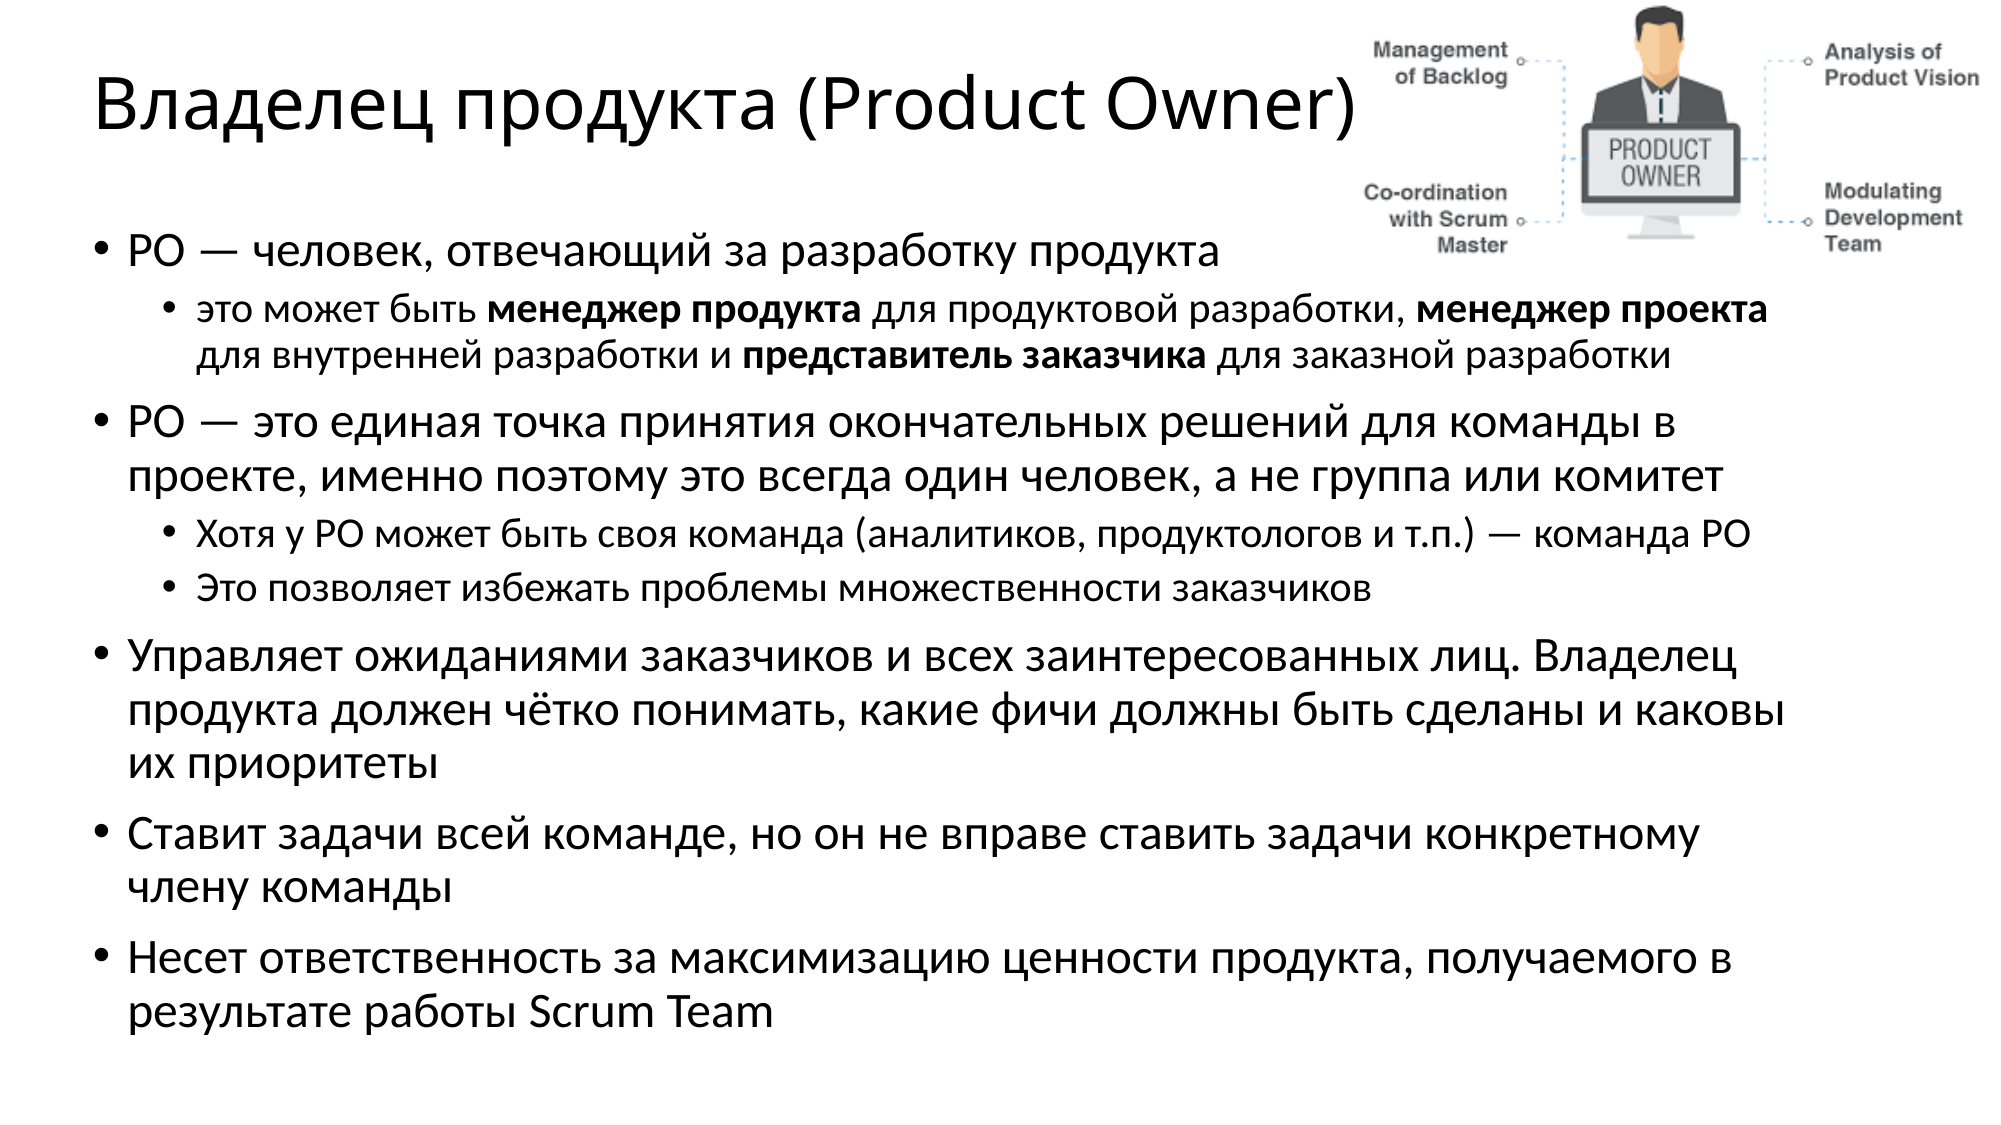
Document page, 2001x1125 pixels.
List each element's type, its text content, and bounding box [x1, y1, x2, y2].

title Владелец продукта (Product Owner) [77, 50, 1362, 163]
list PO — человек, отвечающий за разработку продукта это может быть менеджер продукта для продуктовой разработки, менеджер проекта для внутренней разработки и представитель заказчика для заказной разработки PO — это единая точка принятия окончательных решений для команды в проекте, именно поэтому это всегда один человек, а не группа или комитет Хотя у PO может быть своя команда (аналитиков, продуктологов и т.п.) — команда PO Это позволяет избежать проблемы множественности заказчиков Управляет ожиданиями заказчиков и всех заинтересованных лиц. Владелец продукта должен чётко понимать, какие фичи должны быть сделаны и каковы их приоритеты Ставит задачи всей команде, но он не вправе ставить задачи конкретному члену команды Несет ответственность за максимизацию ценности продукта, получаемого в результате работы Scrum Team [77, 216, 1803, 1091]
picture [1362, 0, 1983, 263]
